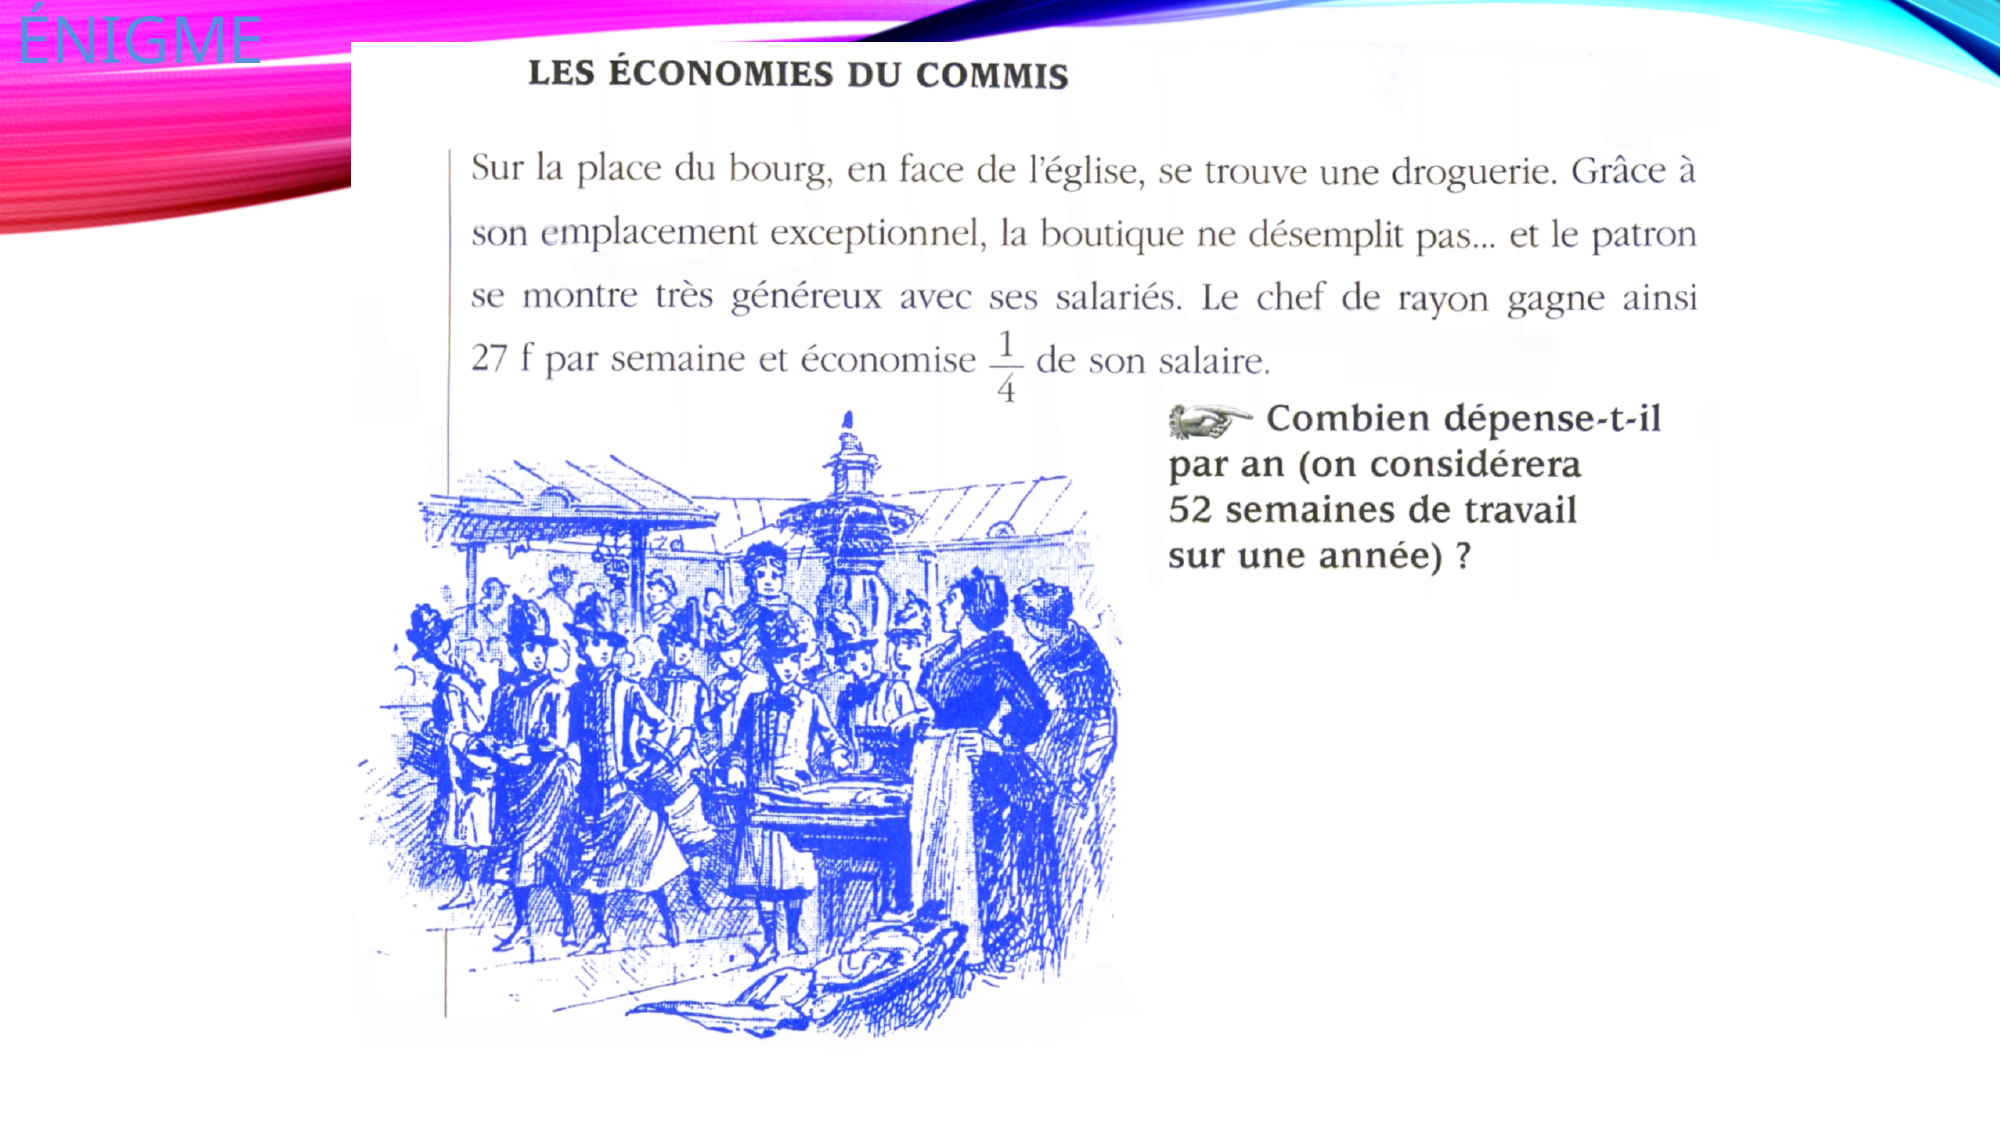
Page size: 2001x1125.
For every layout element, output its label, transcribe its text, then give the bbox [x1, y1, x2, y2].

title ÉNIGME [0, 0, 477, 86]
picture [1910, 0, 2000, 45]
picture [0, 0, 2000, 1052]
picture [1890, 0, 2000, 75]
